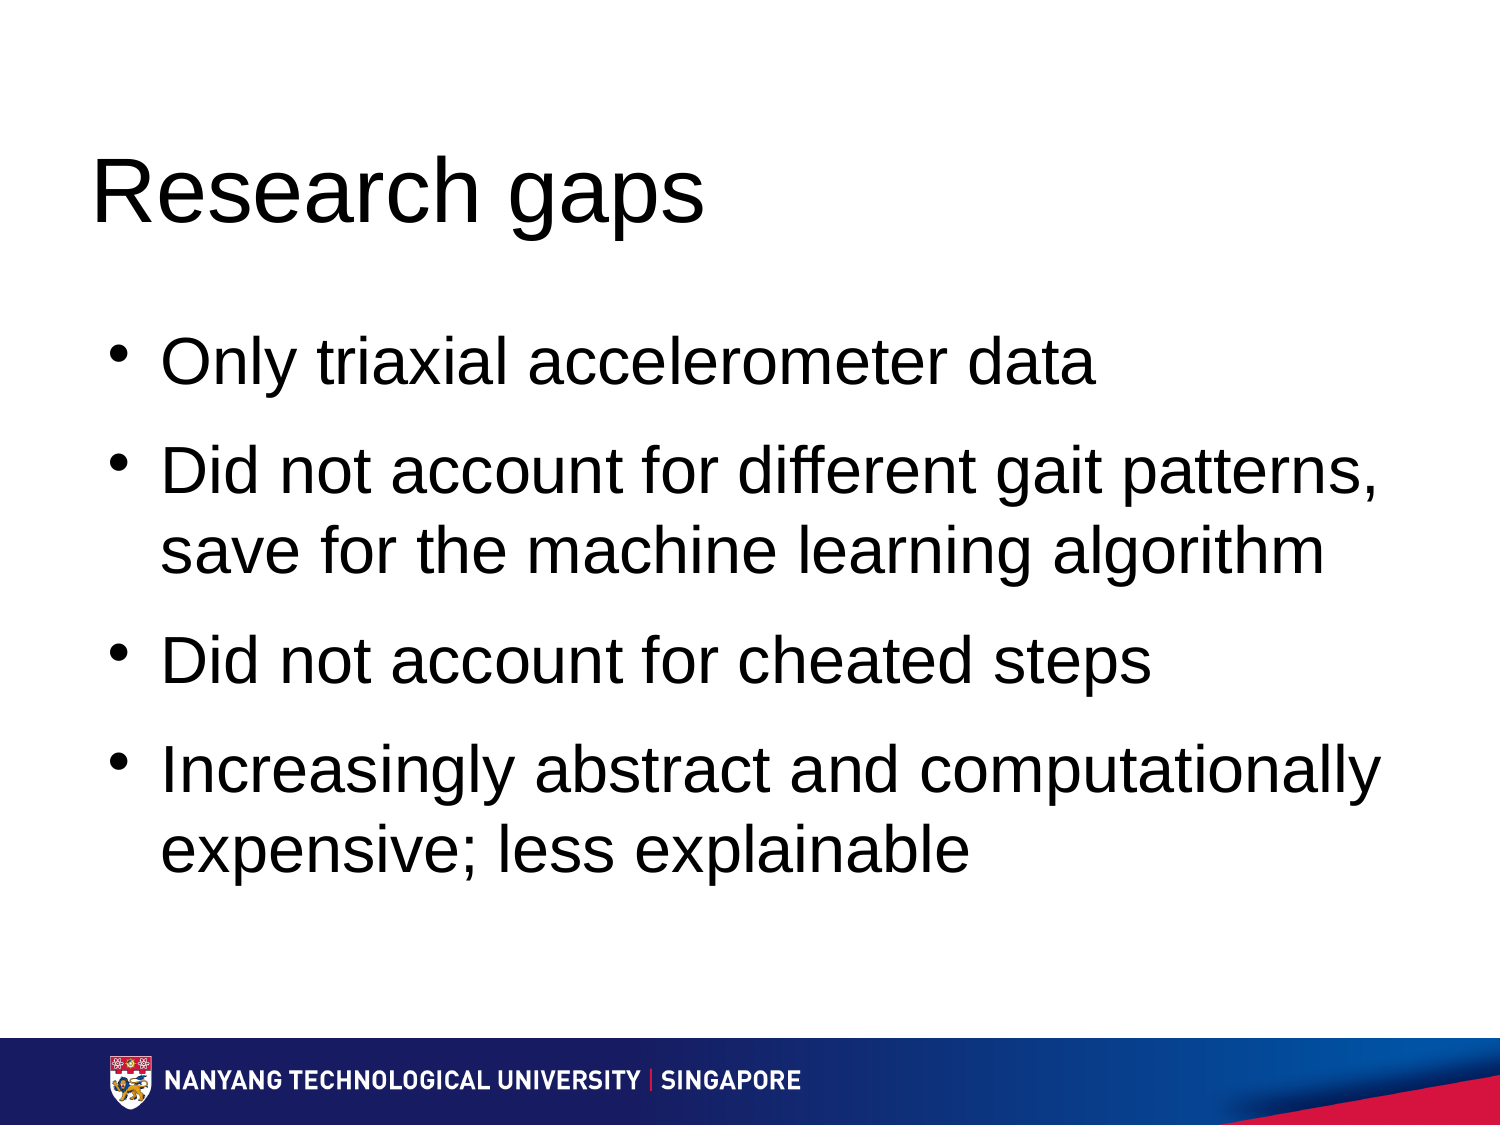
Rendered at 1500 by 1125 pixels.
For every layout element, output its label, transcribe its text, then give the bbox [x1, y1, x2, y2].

picture [0, 1038, 1500, 1125]
title Research gaps [75, 92, 1425, 280]
list Only triaxial accelerometer data Did not account for different gait patterns, save for the machine learning algorithm Did not account for cheated steps Increasingly abstract and computationally expensive; less explainable [75, 309, 1425, 946]
